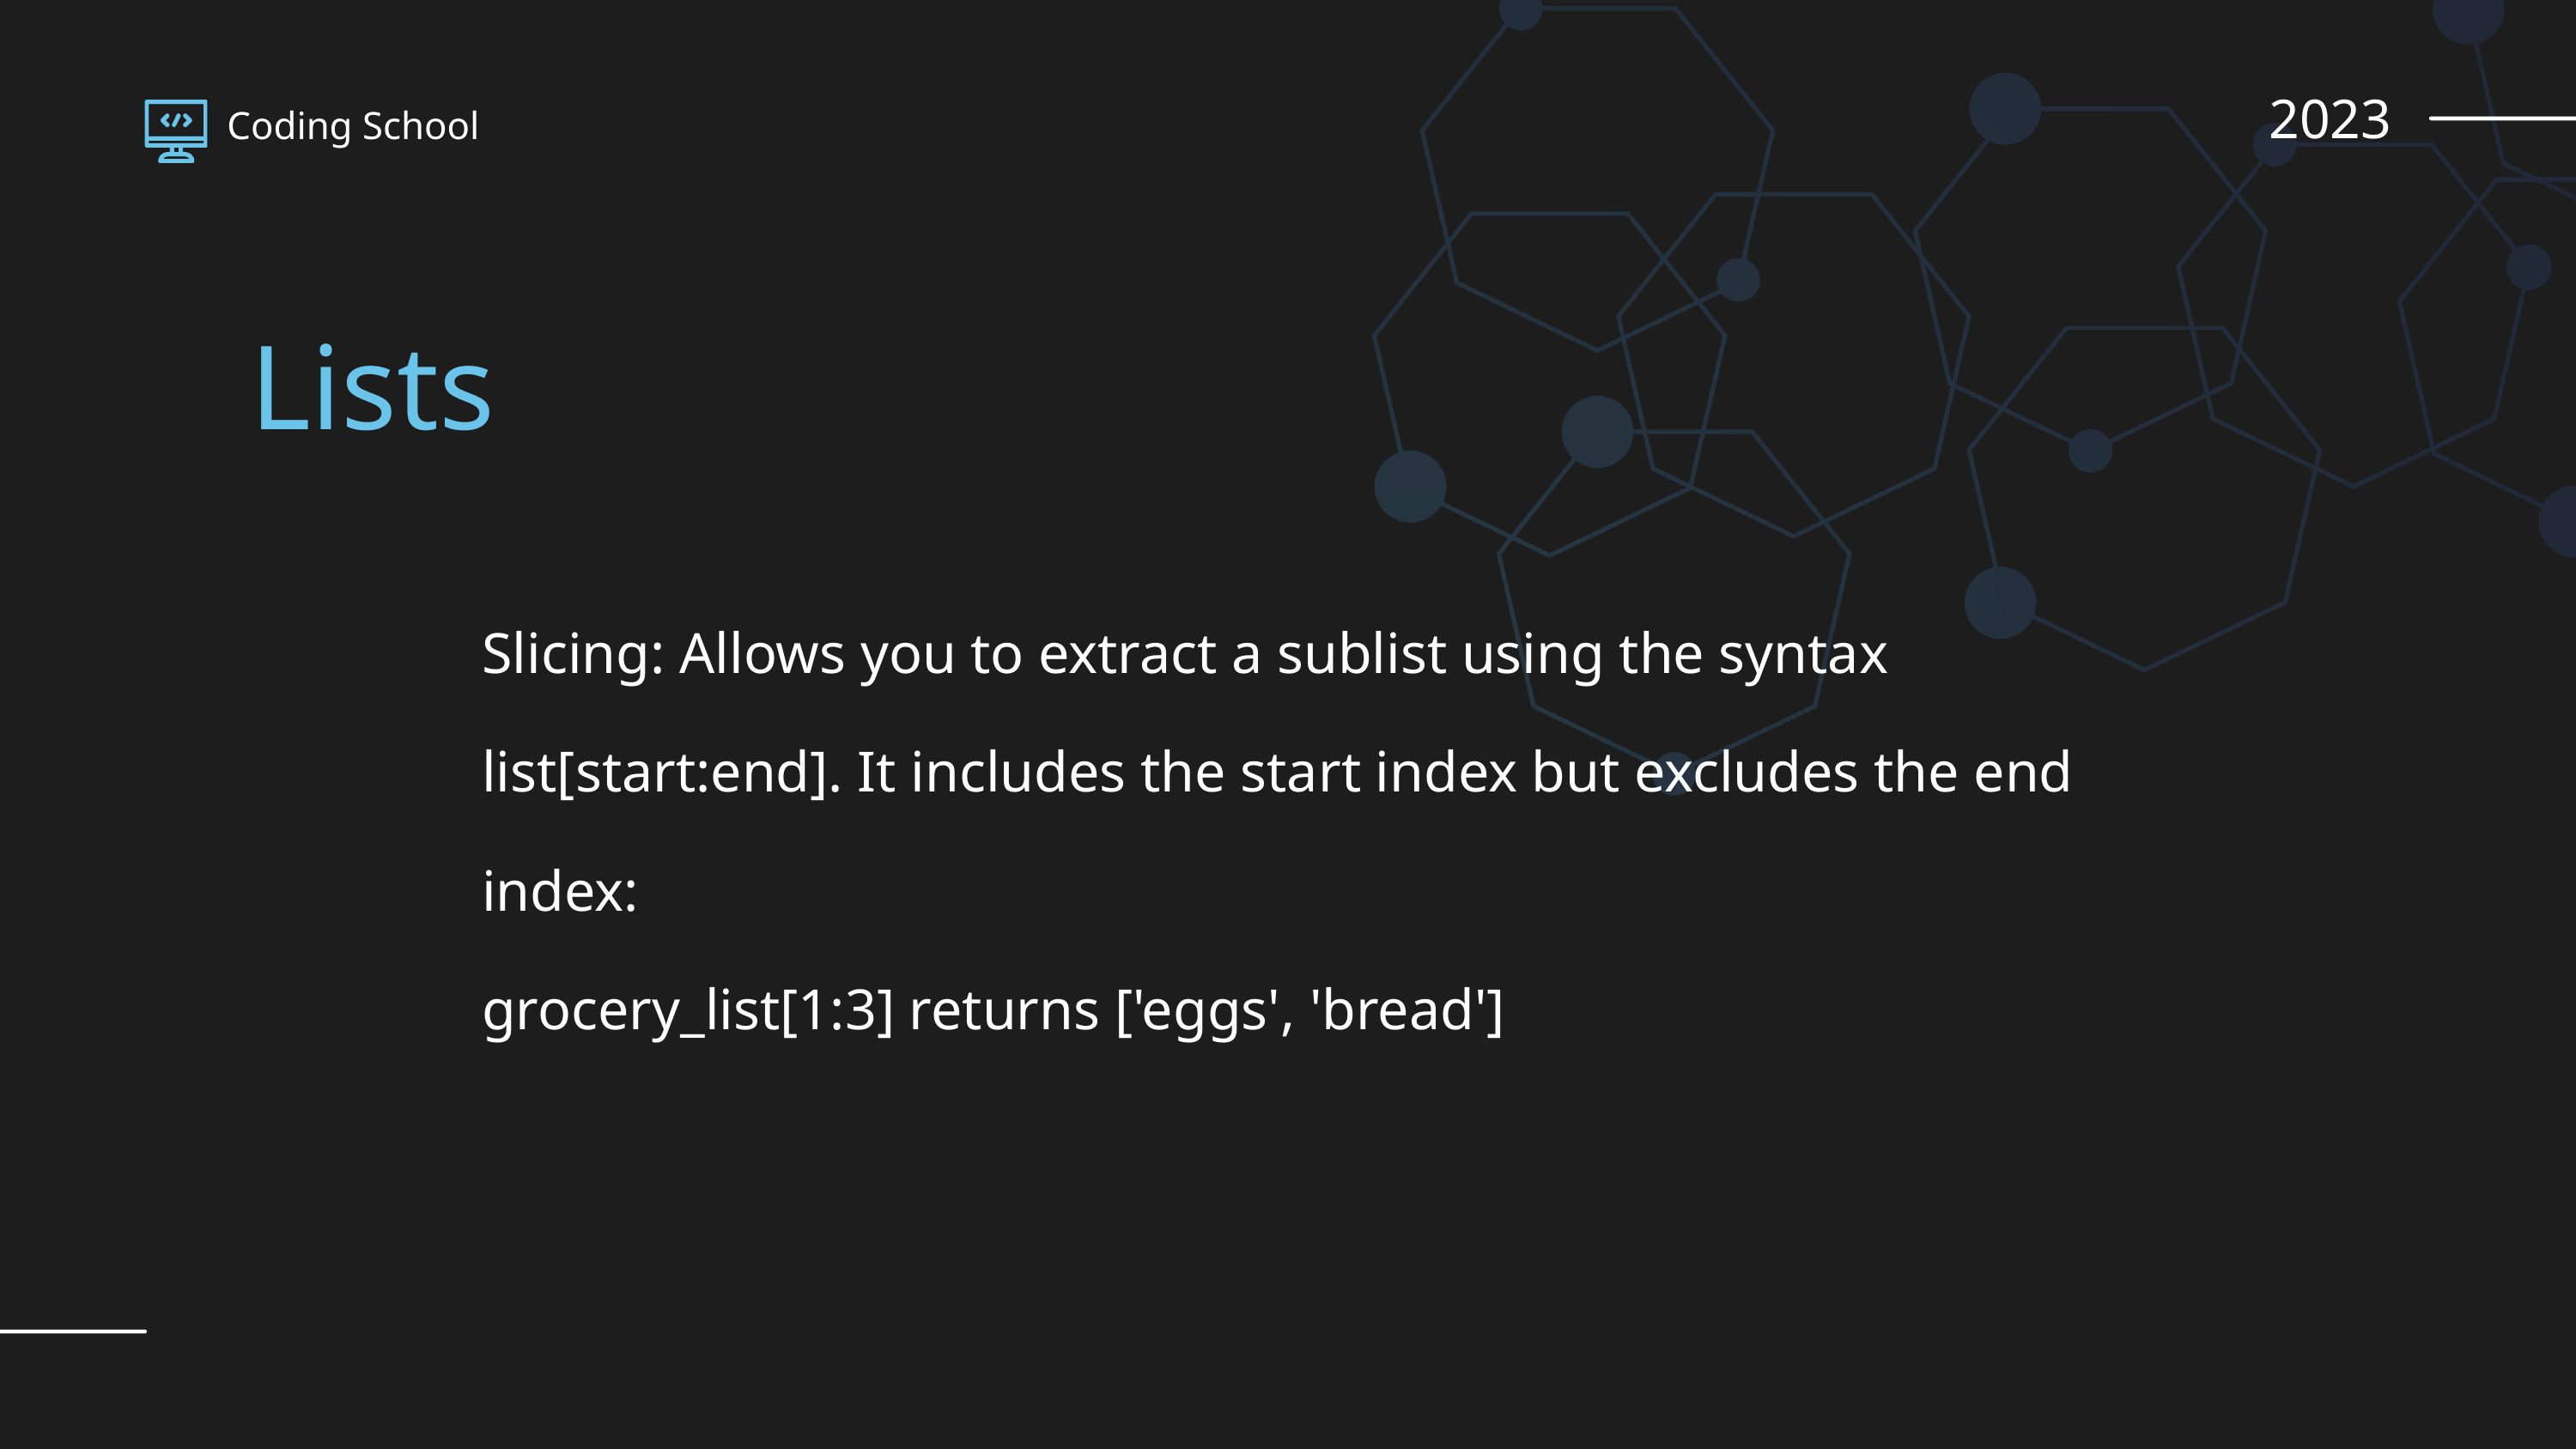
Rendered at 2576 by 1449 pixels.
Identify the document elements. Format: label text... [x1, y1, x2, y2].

text_box Coding School [227, 94, 614, 148]
text_box [1371, 0, 2576, 796]
text_box Slicing: Allows you to extract a sublist using the syntax list[start:end]. It includes the start index but excludes the end index: grocery_list[1:3] returns ['eggs', 'bread'] [482, 566, 2098, 1041]
text_box 2023 [2097, 93, 2392, 149]
text_box [144, 100, 208, 163]
text_box Lists [250, 332, 2310, 454]
